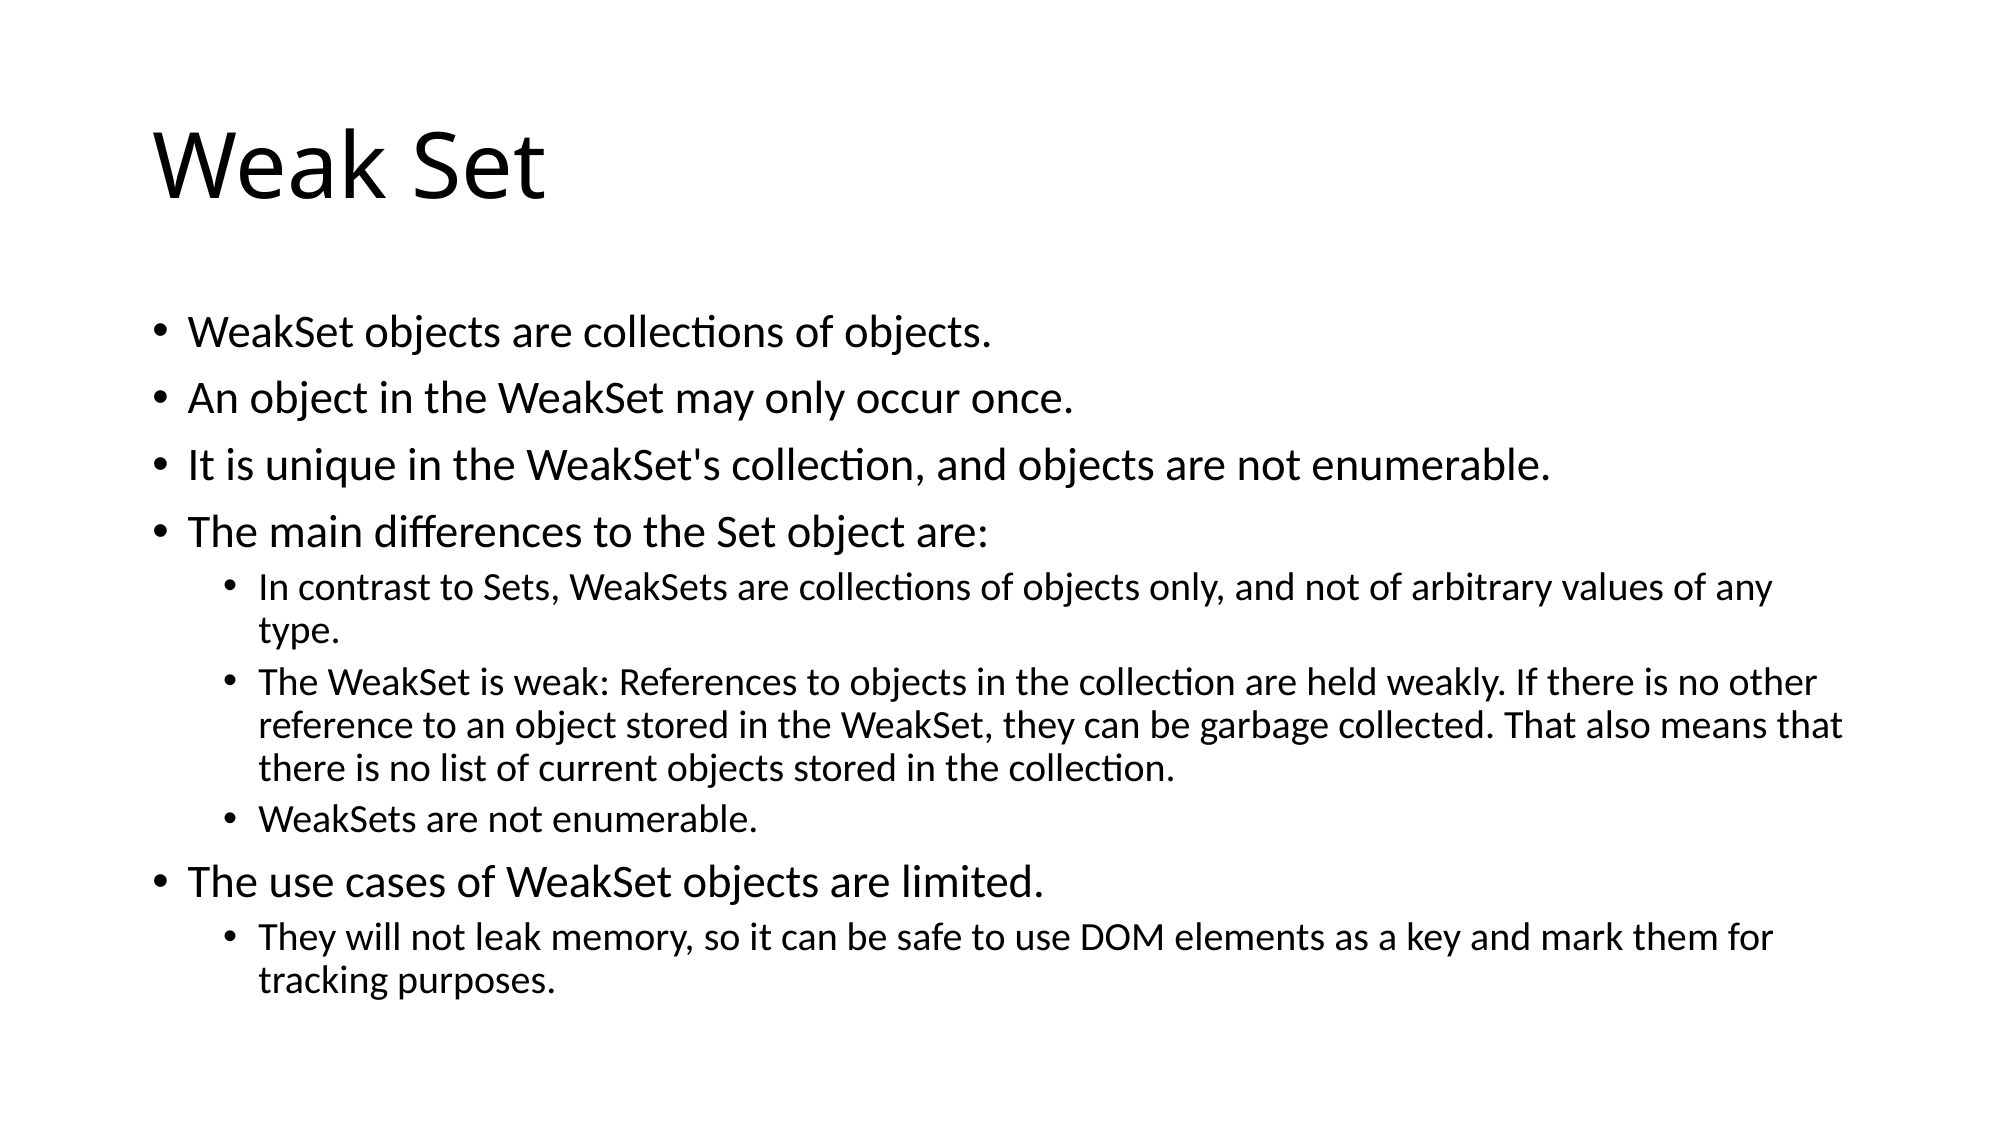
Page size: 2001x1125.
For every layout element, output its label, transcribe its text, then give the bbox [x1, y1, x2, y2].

title Weak Set [137, 59, 1863, 278]
list WeakSet objects are collections of objects. An object in the WeakSet may only occur once. It is unique in the WeakSet's collection, and objects are not enumerable. The main differences to the Set object are: In contrast to Sets, WeakSets are collections of objects only, and not of arbitrary values of any type. The WeakSet is weak: References to objects in the collection are held weakly. If there is no other reference to an object stored in the WeakSet, they can be garbage collected. That also means that there is no list of current objects stored in the collection. WeakSets are not enumerable. The use cases of WeakSet objects are limited. They will not leak memory, so it can be safe to use DOM elements as a key and mark them for tracking purposes. [137, 299, 1863, 1014]
